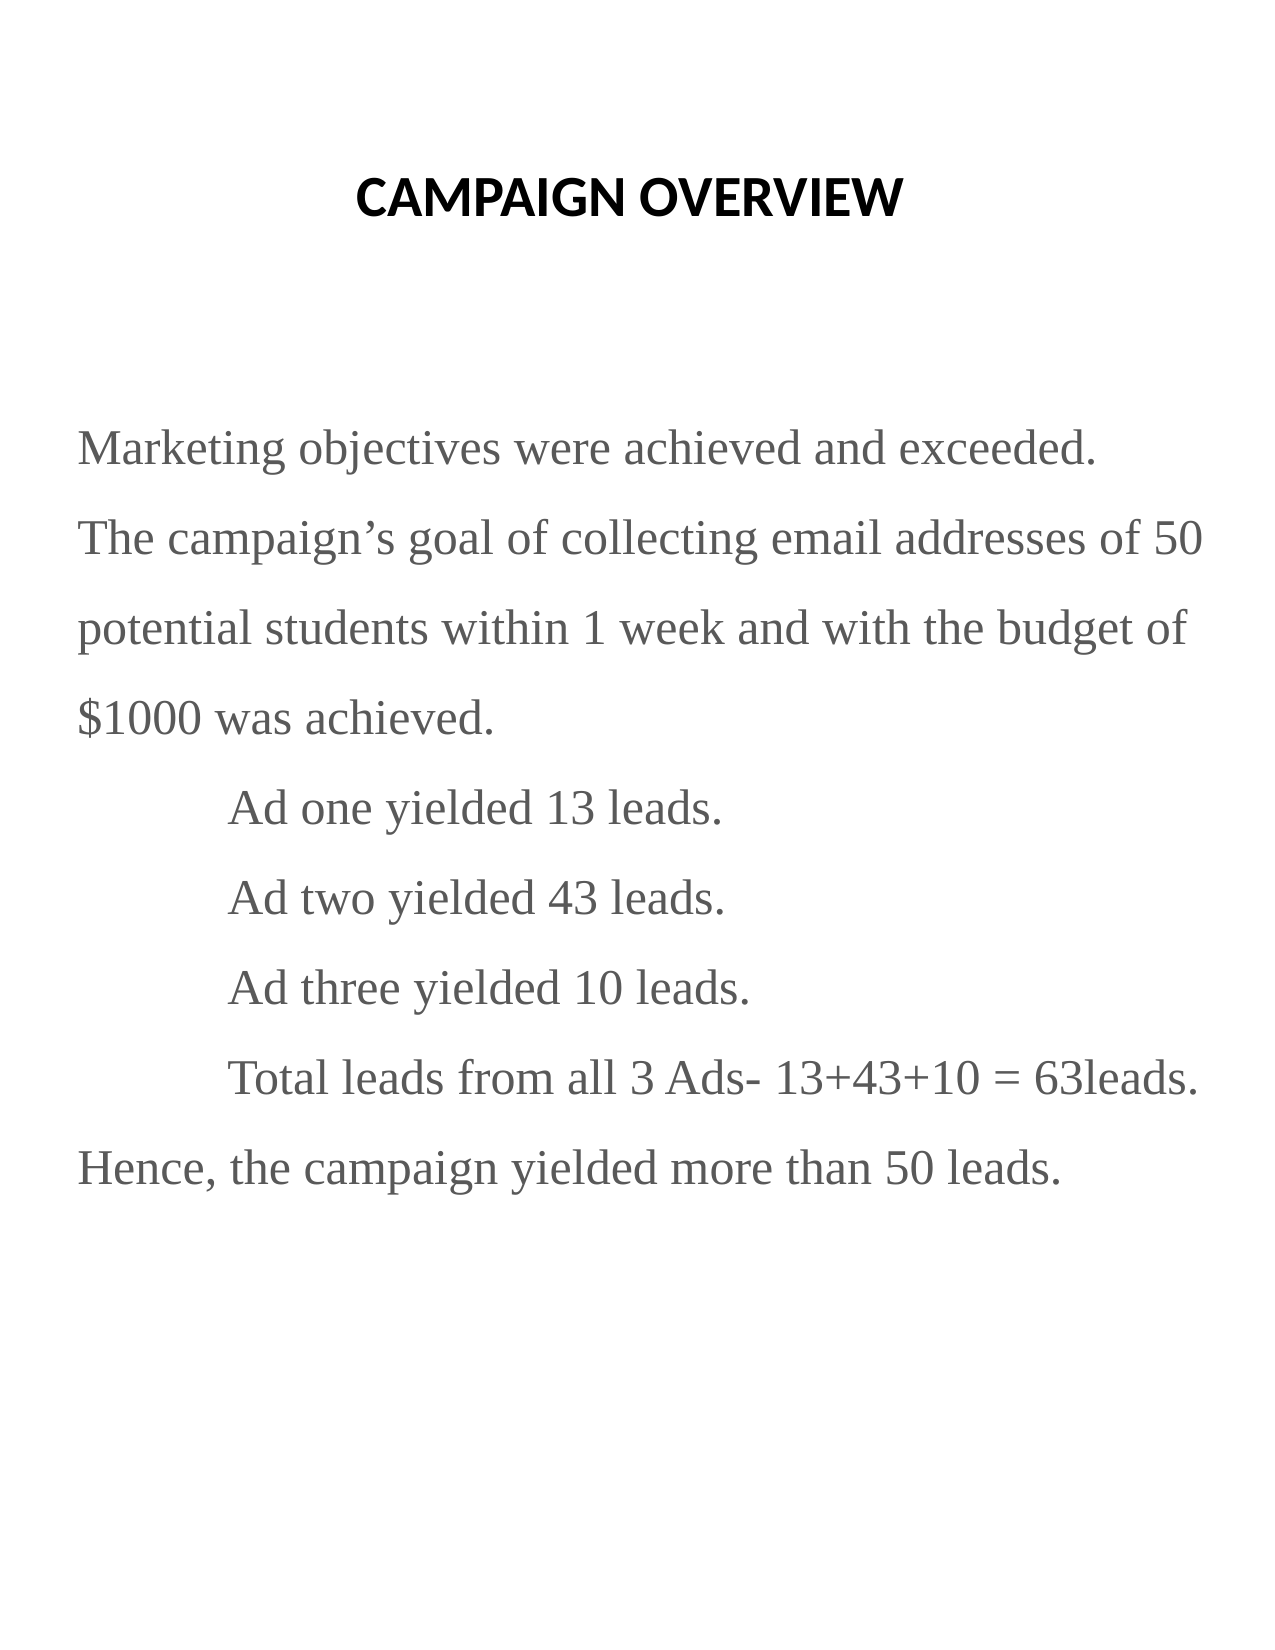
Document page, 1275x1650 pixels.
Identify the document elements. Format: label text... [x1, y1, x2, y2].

list Marketing objectives were achieved and exceeded. The campaign’s goal of collecting email addresses of 50 potential students within 1 week and with the budget of $1000 was achieved. Ad one yielded 13 leads. Ad two yielded 43 leads. Ad three yielded 10 leads. Total leads from all 3 Ads- 13+43+10 = 63leads. Hence, the campaign yielded more than 50 leads. [43, 369, 1232, 1466]
title CAMPAIGN OVERVIEW [43, 142, 1232, 327]
